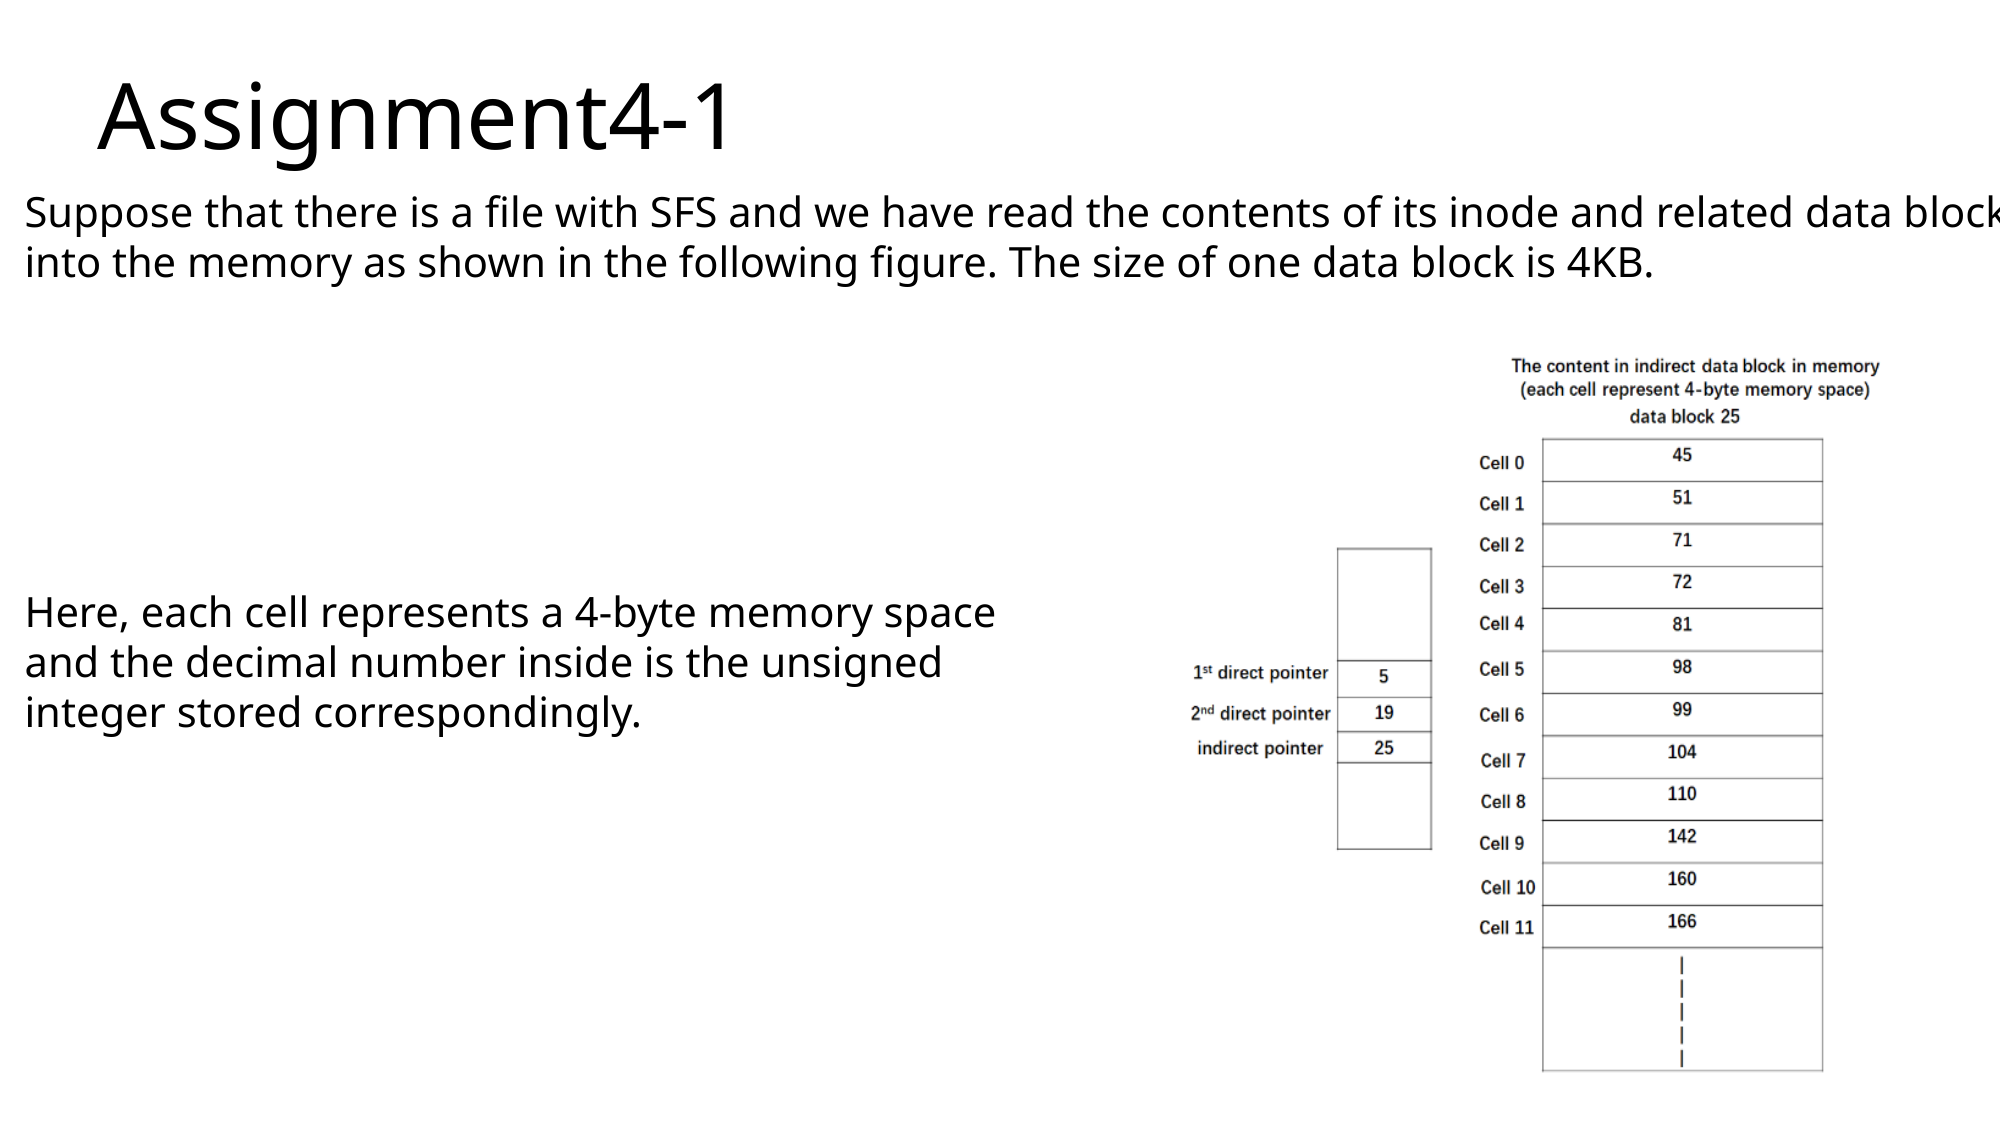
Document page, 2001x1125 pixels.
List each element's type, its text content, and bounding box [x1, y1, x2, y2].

picture [1171, 320, 1959, 1117]
title Assignment4-1 [82, 62, 1883, 178]
text_box Suppose that there is a file with SFS and we have read the contents of its inode and related data blocks into the memory as shown in the following figure. The size of one data block is 4KB. Here, each cell represents a 4-byte memory space and the decimal number inside is the unsigned integer stored correspondingly. [9, 178, 2000, 743]
